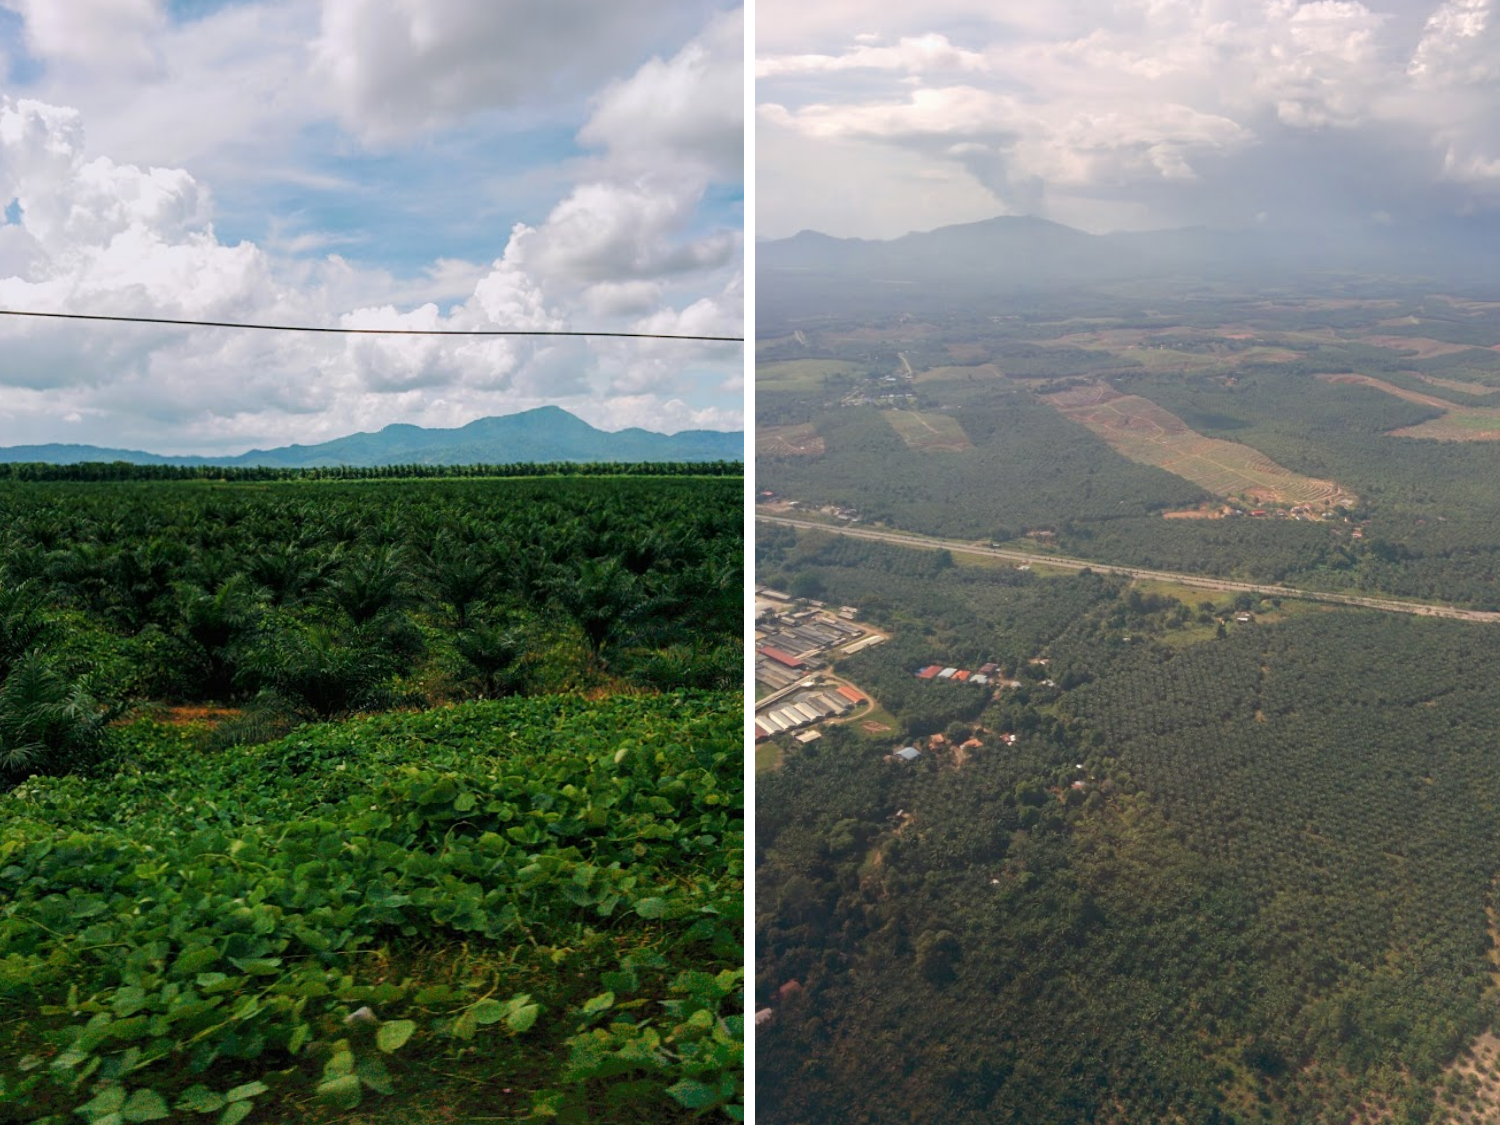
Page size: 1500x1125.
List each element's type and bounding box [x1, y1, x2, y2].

text_box [0, 0, 1500, 1125]
